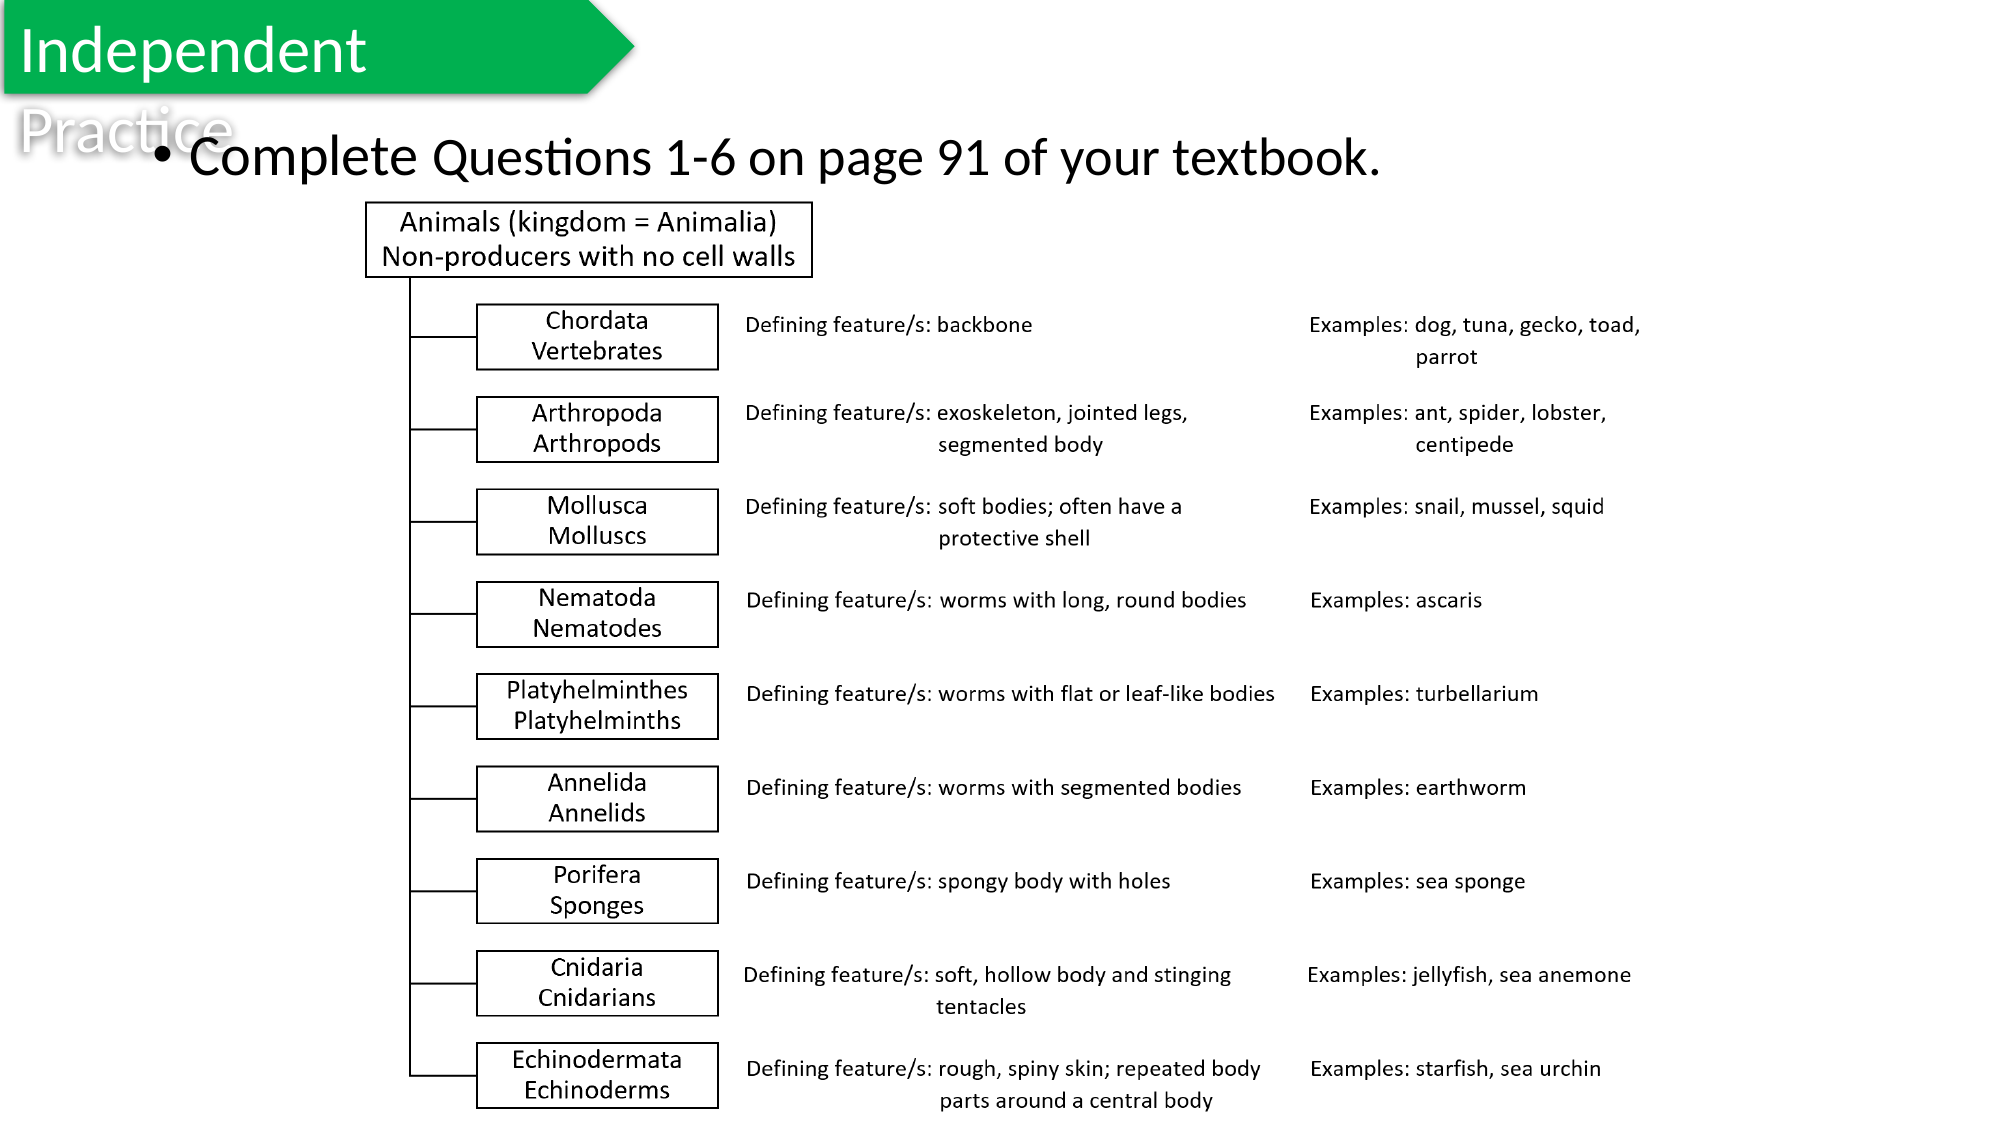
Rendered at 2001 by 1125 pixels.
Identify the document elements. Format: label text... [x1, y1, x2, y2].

text_box Independent Practice [4, 0, 635, 94]
picture [356, 192, 1644, 1125]
list Complete Questions 1-6 on page 91 of your textbook. [137, 118, 1682, 832]
